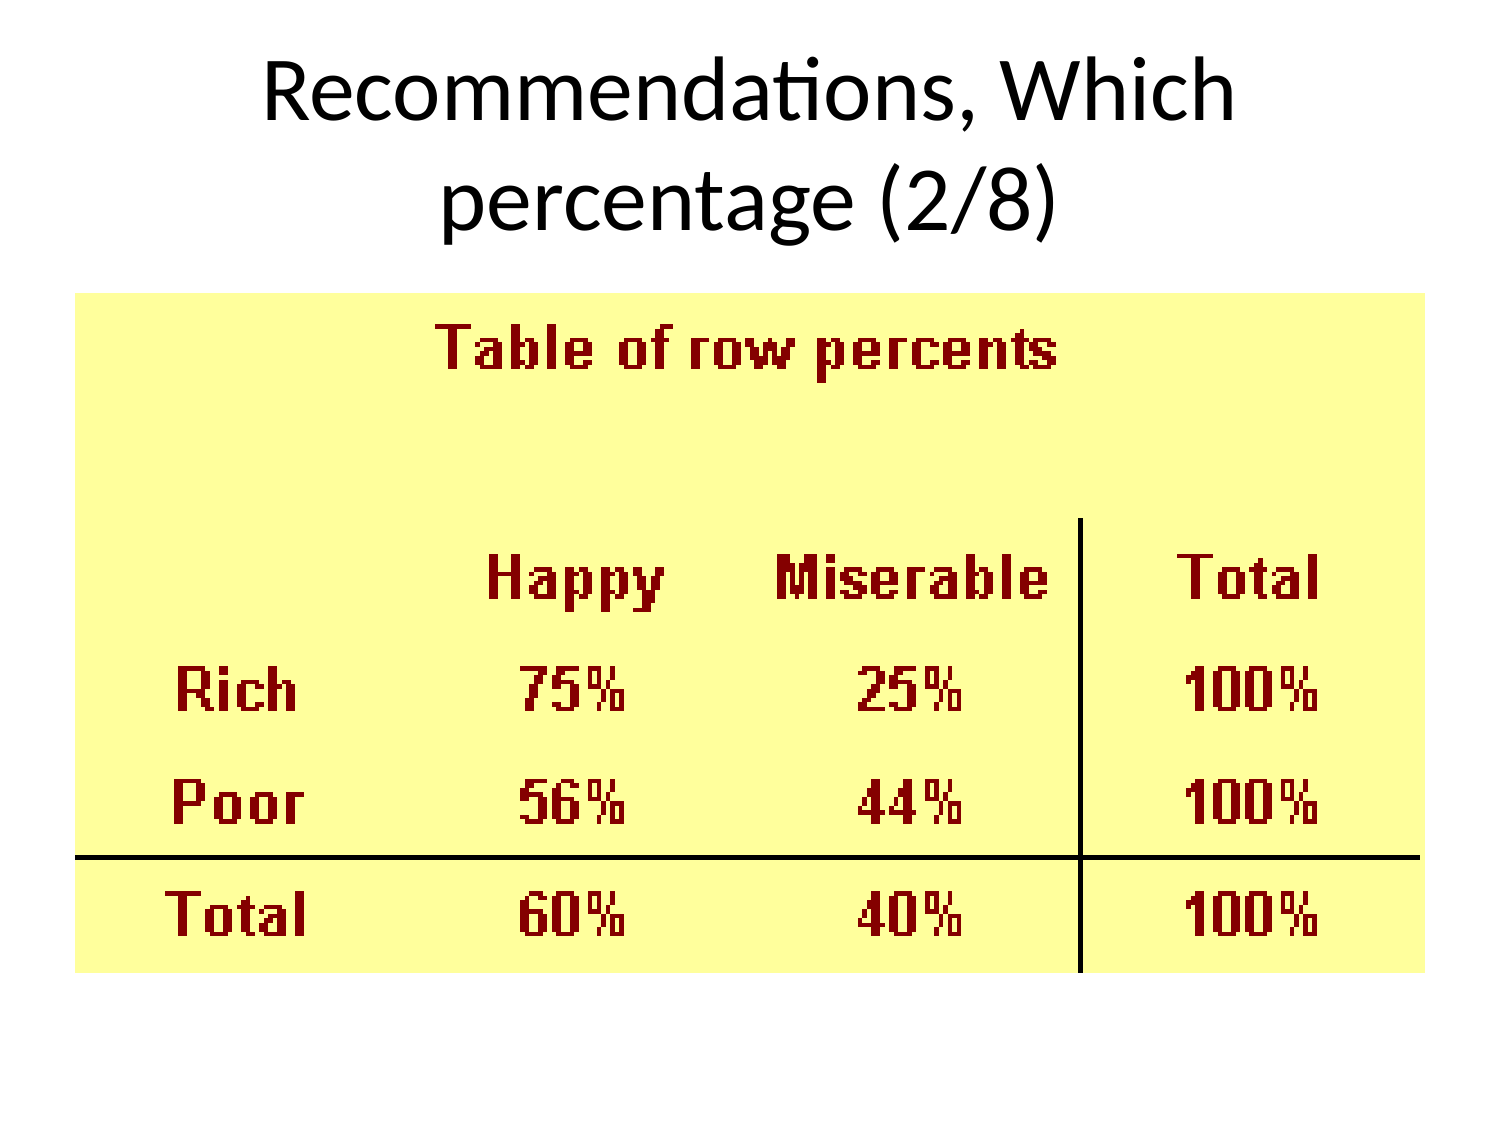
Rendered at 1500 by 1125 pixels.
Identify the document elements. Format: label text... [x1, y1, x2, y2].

title Recommendations, Which percentage (2/8) [75, 45, 1425, 233]
picture [74, 293, 1426, 974]
